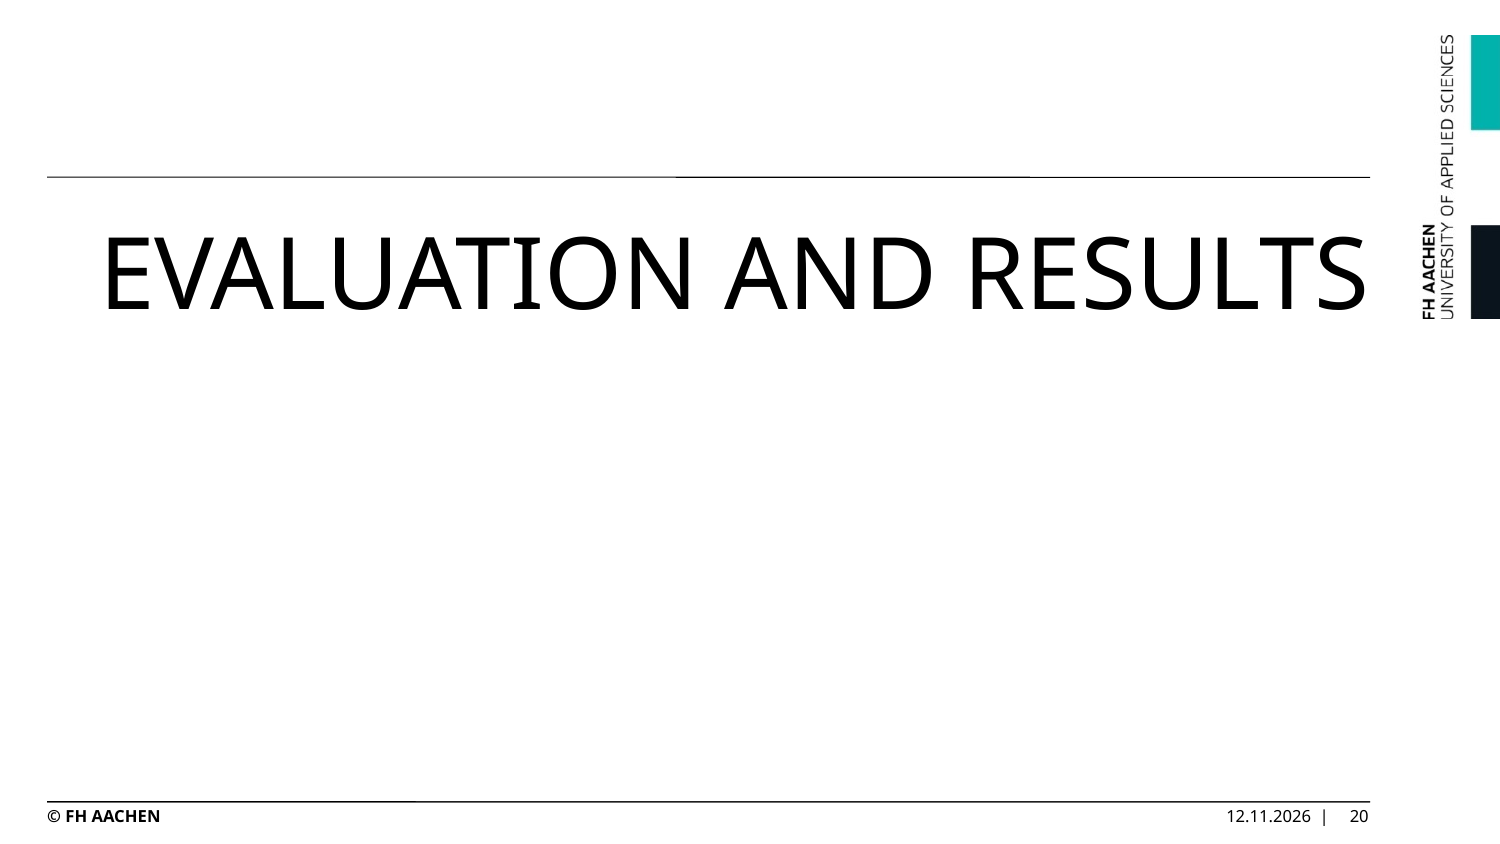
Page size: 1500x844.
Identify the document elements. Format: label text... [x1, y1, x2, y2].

list EVALUATION AND RESULTS [47, 209, 1424, 785]
picture [1411, 35, 1500, 319]
slide_number 20 [1319, 806, 1369, 822]
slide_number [1199, 806, 1319, 822]
footer © FH AACHEN [47, 806, 988, 822]
